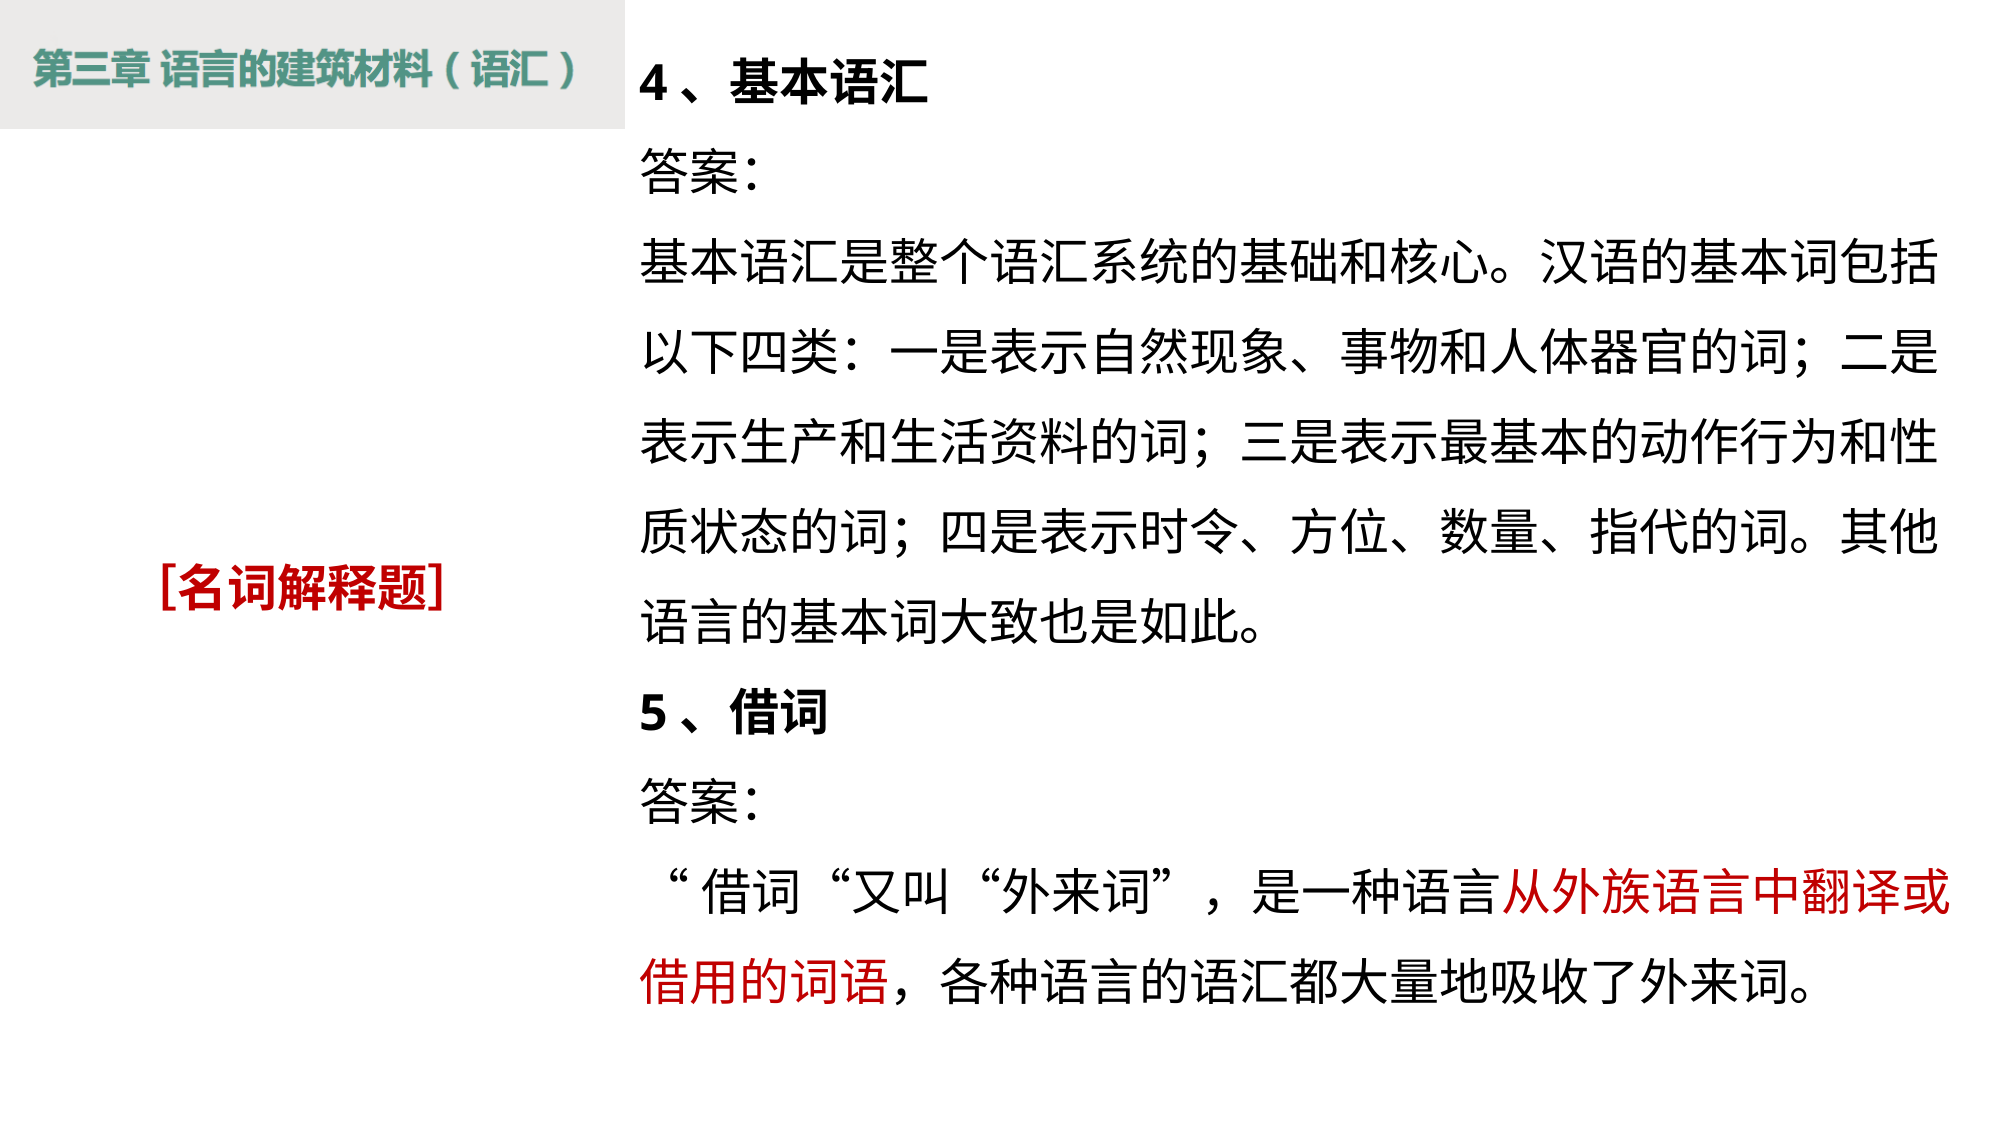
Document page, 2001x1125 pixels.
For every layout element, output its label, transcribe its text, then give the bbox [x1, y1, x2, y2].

text_box 4、基本语汇 答案： 基本语汇是整个语汇系统的基础和核心。汉语的基本词包括以下四类：一是表示自然现象、事物和人体器官的词；二是表示生产和生活资料的词；三是表示最基本的动作行为和性质状态的词；四是表示时令、方位、数量、指代的词。其他语言的基本词大致也是如此。 5、借词 答案： “借词“又叫“外来词”，是一种语言从外族语言中翻译或借用的词语，各种语言的语汇都大量地吸收了外来词。 [624, 13, 1979, 1108]
text_box ［名词解释题］ [112, 548, 493, 624]
picture [0, 0, 625, 129]
